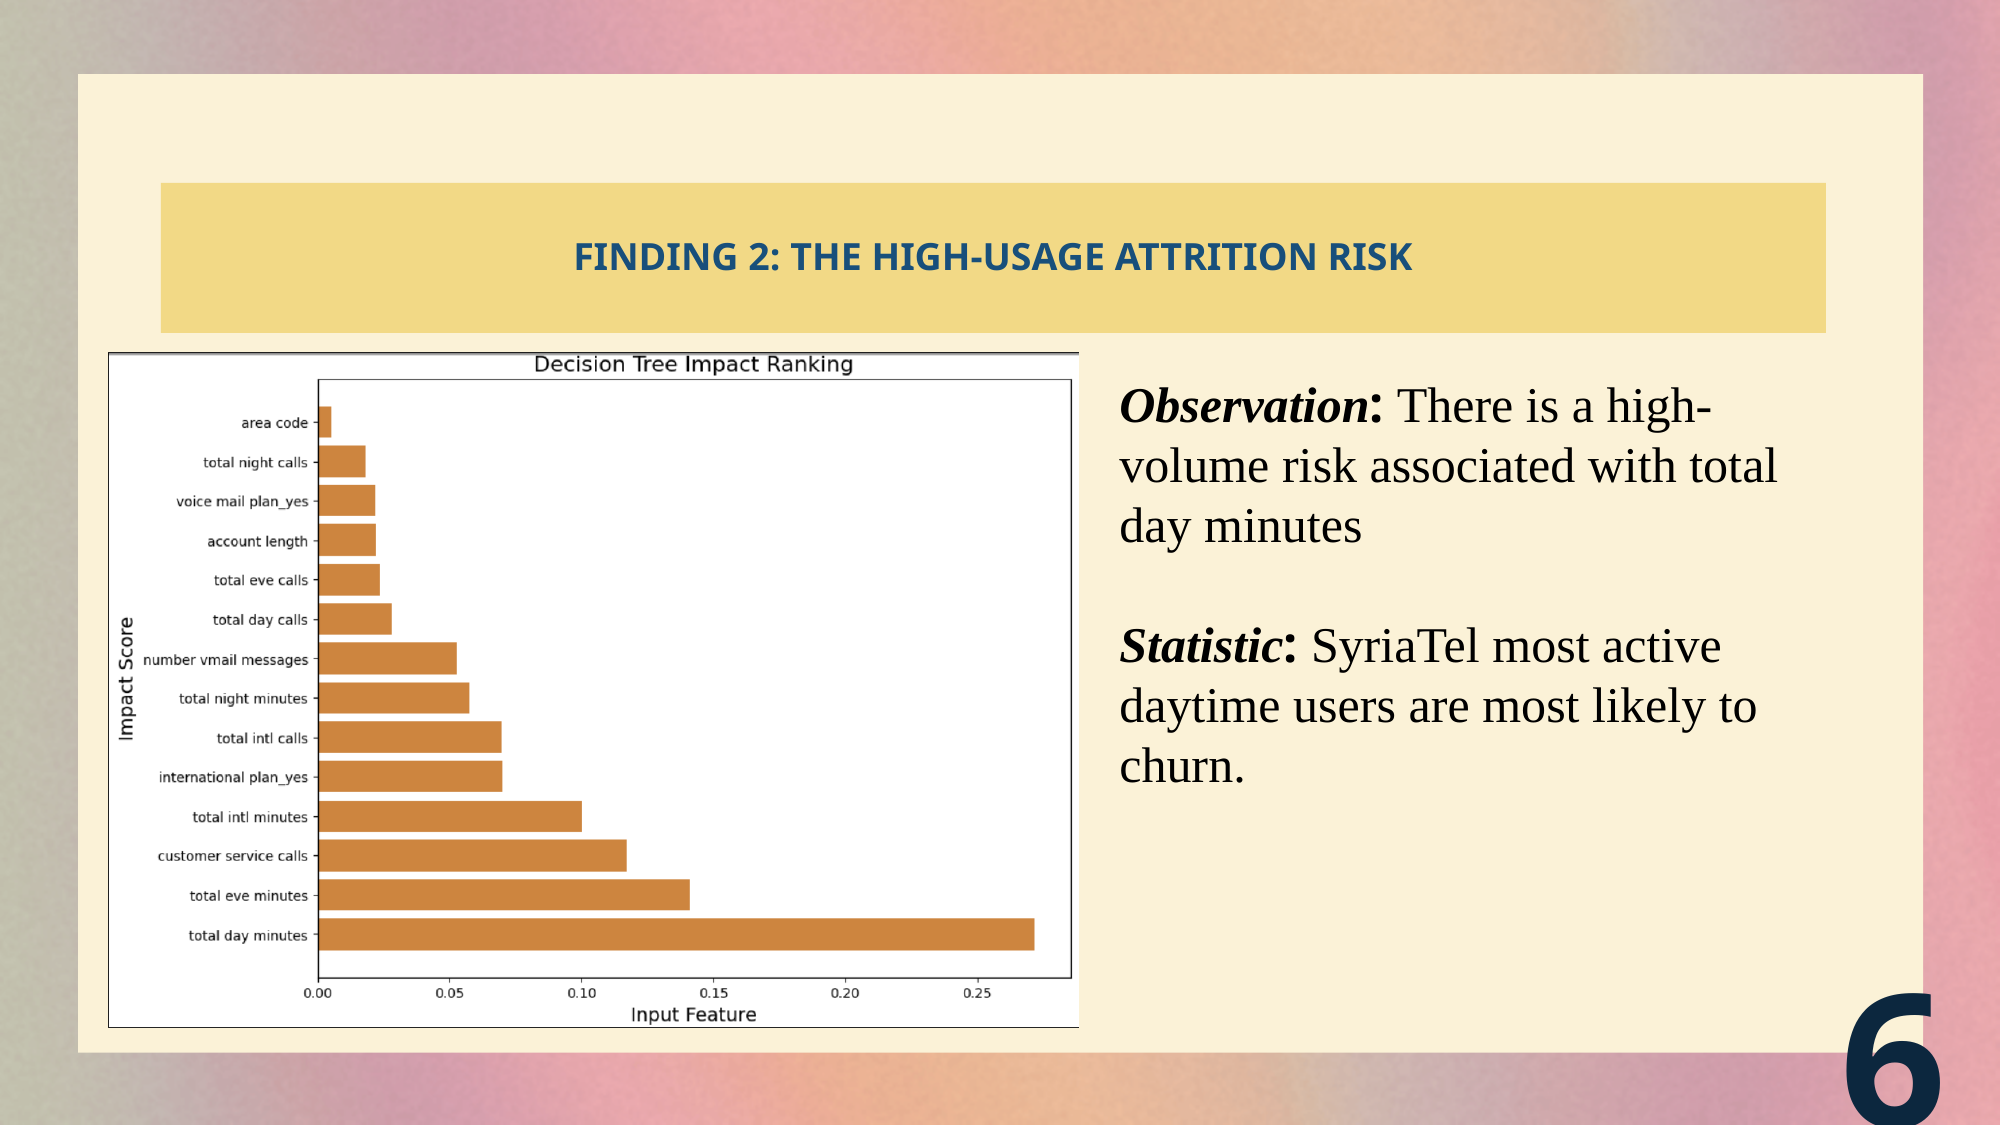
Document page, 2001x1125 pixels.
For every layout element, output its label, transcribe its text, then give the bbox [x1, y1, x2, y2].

picture [107, 352, 1079, 1029]
title FINDING 2: THE HIGH-USAGE ATTRITION RISK [160, 182, 1826, 333]
slide_number 6 [1659, 943, 1947, 1125]
text_box Observation: There is a high-volume risk associated with total day minutes Statistic: SyriaTel most active daytime users are most likely to churn. [1104, 364, 1874, 800]
picture [0, 0, 2000, 1125]
